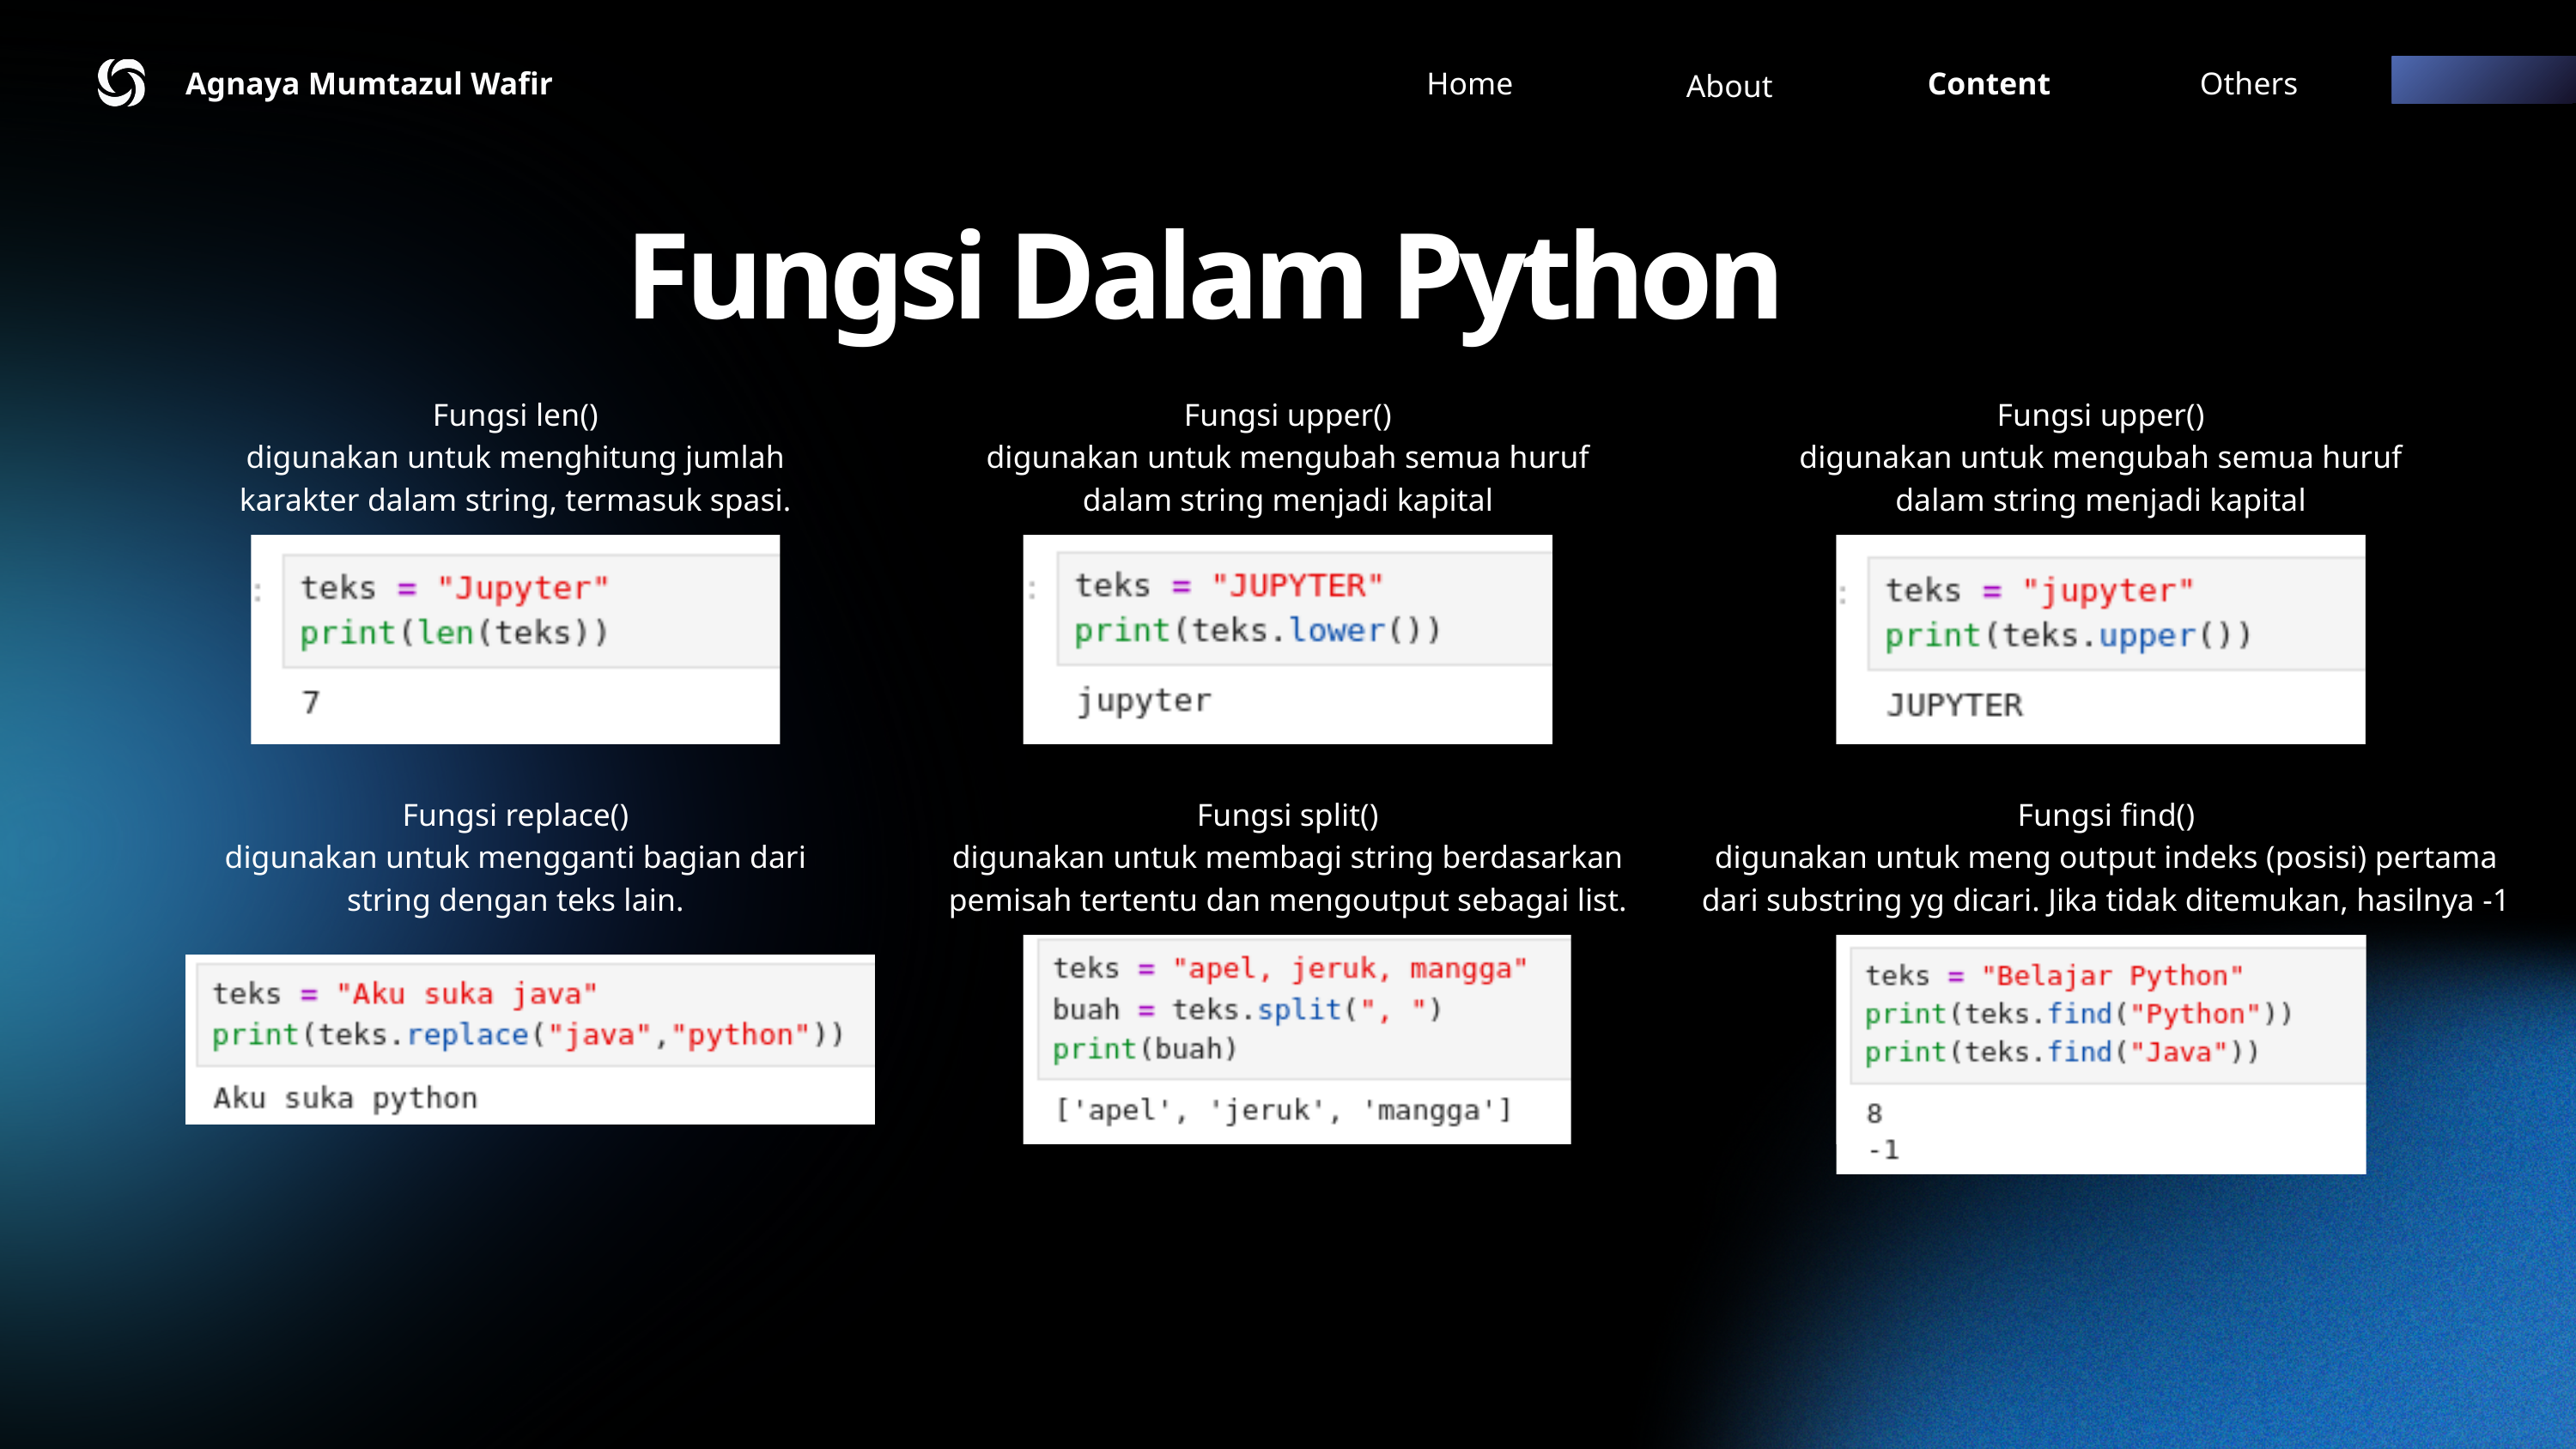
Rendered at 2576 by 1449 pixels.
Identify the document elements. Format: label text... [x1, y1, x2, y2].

text_box Fungsi upper() digunakan untuk mengubah semua huruf dalam string menjadi kapital [957, 389, 1619, 560]
text_box Others [2131, 58, 2366, 101]
text_box Fungsi split() digunakan untuk membagi string berdasarkan pemisah tertentu dan mengoutput sebagai list. [933, 789, 1643, 960]
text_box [2391, 56, 2576, 104]
text_box Content [1872, 58, 2106, 101]
text_box Fungsi Dalam Python [625, 204, 1951, 343]
text_box [1023, 960, 1571, 1144]
text_box Fungsi upper() digunakan untuk mengubah semua huruf dalam string menjadi kapital [1771, 389, 2432, 560]
text_box Fungsi len() digunakan untuk menghitung jumlah karakter dalam string, termasuk spasi. [185, 389, 847, 518]
text_box [251, 535, 781, 744]
text_box [0, 0, 1067, 1449]
text_box [1836, 560, 2366, 744]
text_box [185, 955, 875, 1125]
text_box Fungsi replace() digunakan untuk mengganti bagian dari string dengan teks lain. [185, 789, 847, 918]
text_box [1836, 960, 2366, 1174]
text_box About [1612, 60, 1847, 104]
text_box Home [1352, 58, 1588, 101]
text_box [1023, 560, 1552, 744]
text_box [1462, 904, 2576, 1449]
text_box Fungsi find() digunakan untuk meng output indeks (posisi) pertama dari substring yg dicari. Jika tidak ditemukan, hasilnya -1 [1692, 789, 2520, 960]
